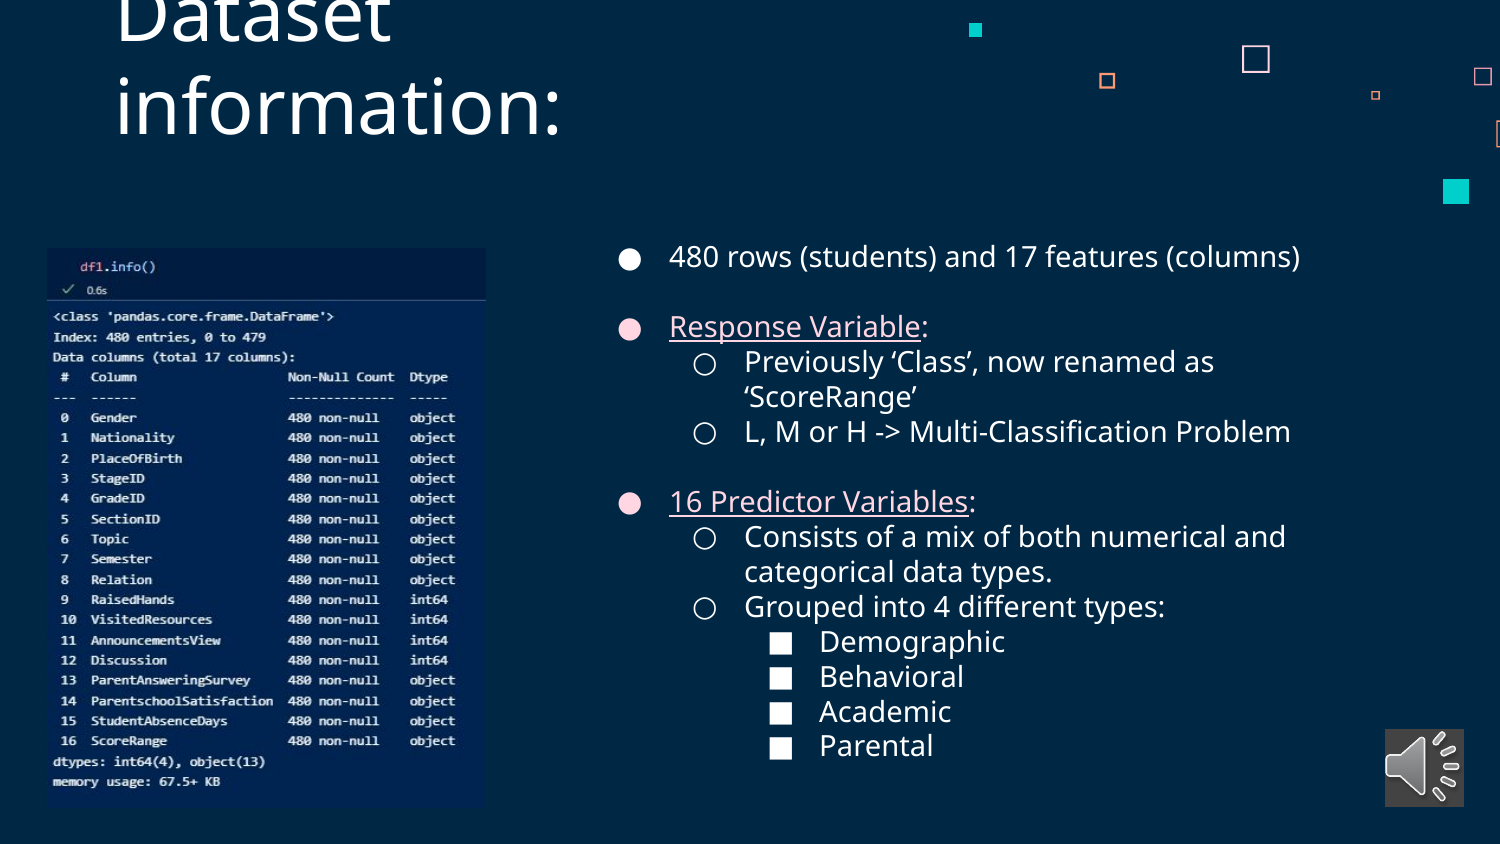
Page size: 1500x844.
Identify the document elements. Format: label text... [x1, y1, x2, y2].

picture [1384, 728, 1465, 809]
picture [47, 248, 486, 808]
title Dataset information: [99, 69, 875, 165]
text_box 480 rows (students) and 17 features (columns) Response Variable: Previously ‘Class’, now renamed as ‘ScoreRange’ L, M or H -> Multi-Classification Problem 16 Predictor Variables: Consists of a mix of both numerical and categorical data types. Grouped into 4 different types: Demographic Behavioral Academic Parental [579, 223, 1340, 844]
